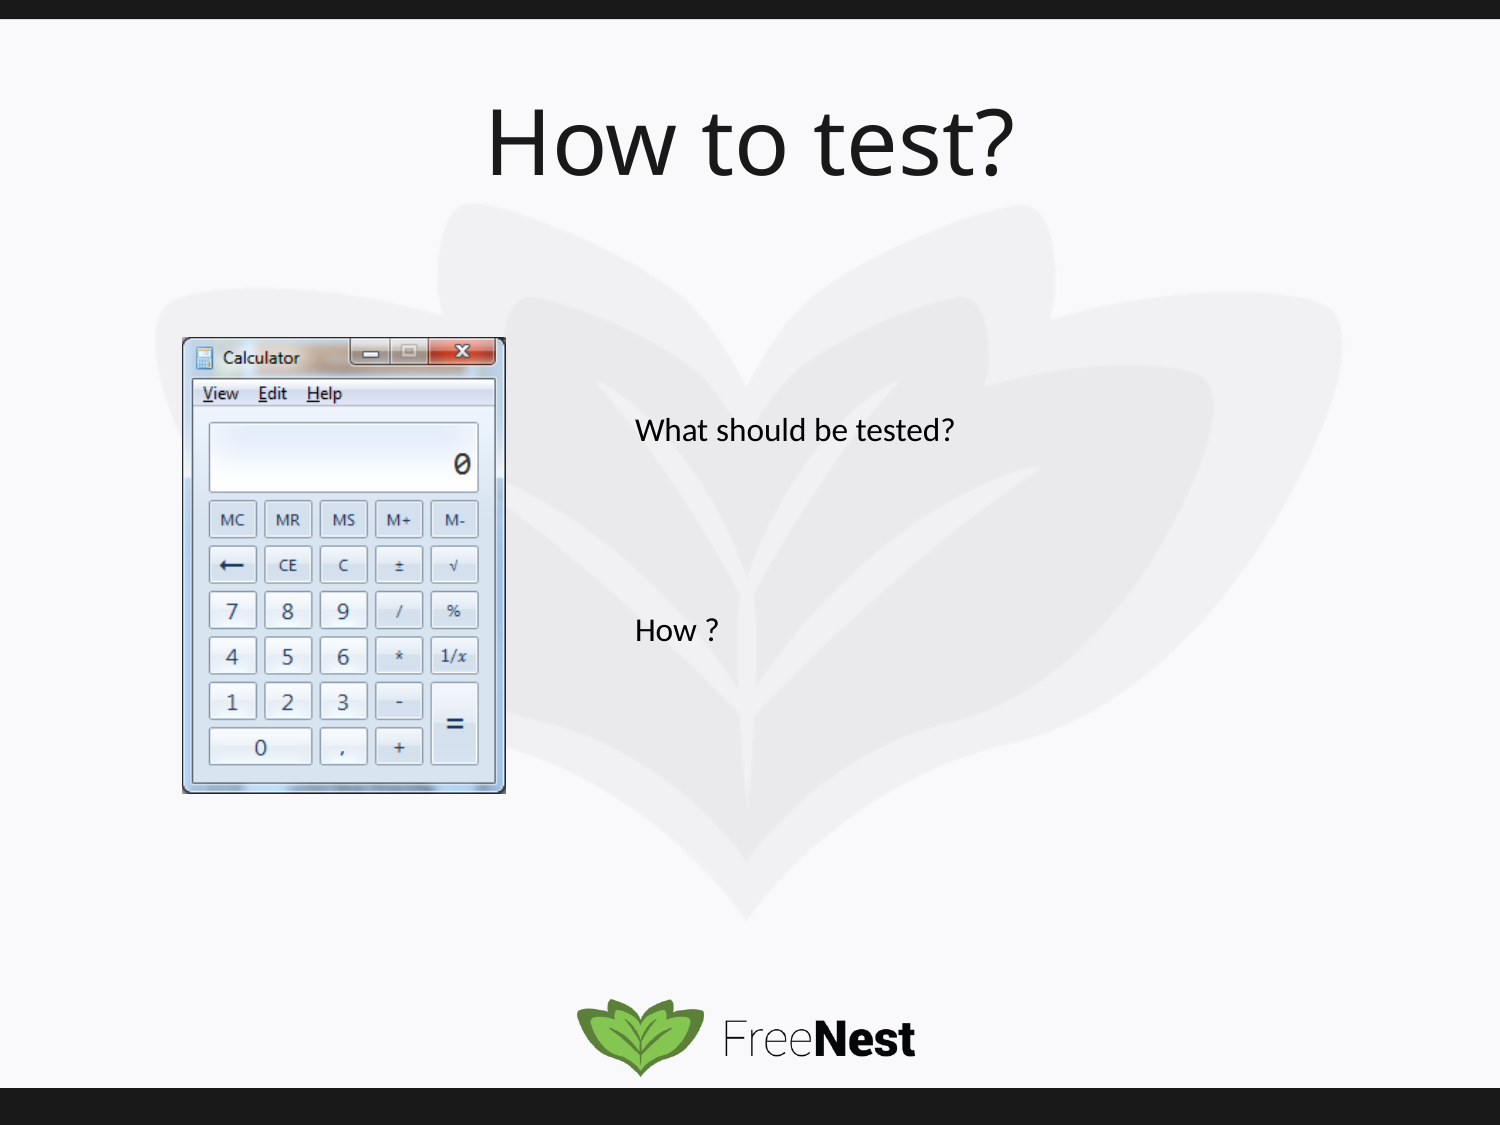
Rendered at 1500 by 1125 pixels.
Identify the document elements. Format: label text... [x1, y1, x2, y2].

picture [577, 999, 916, 1077]
picture [155, 233, 1345, 923]
title How to test? [75, 45, 1425, 233]
text_box What should be tested? How ? [621, 401, 1308, 695]
